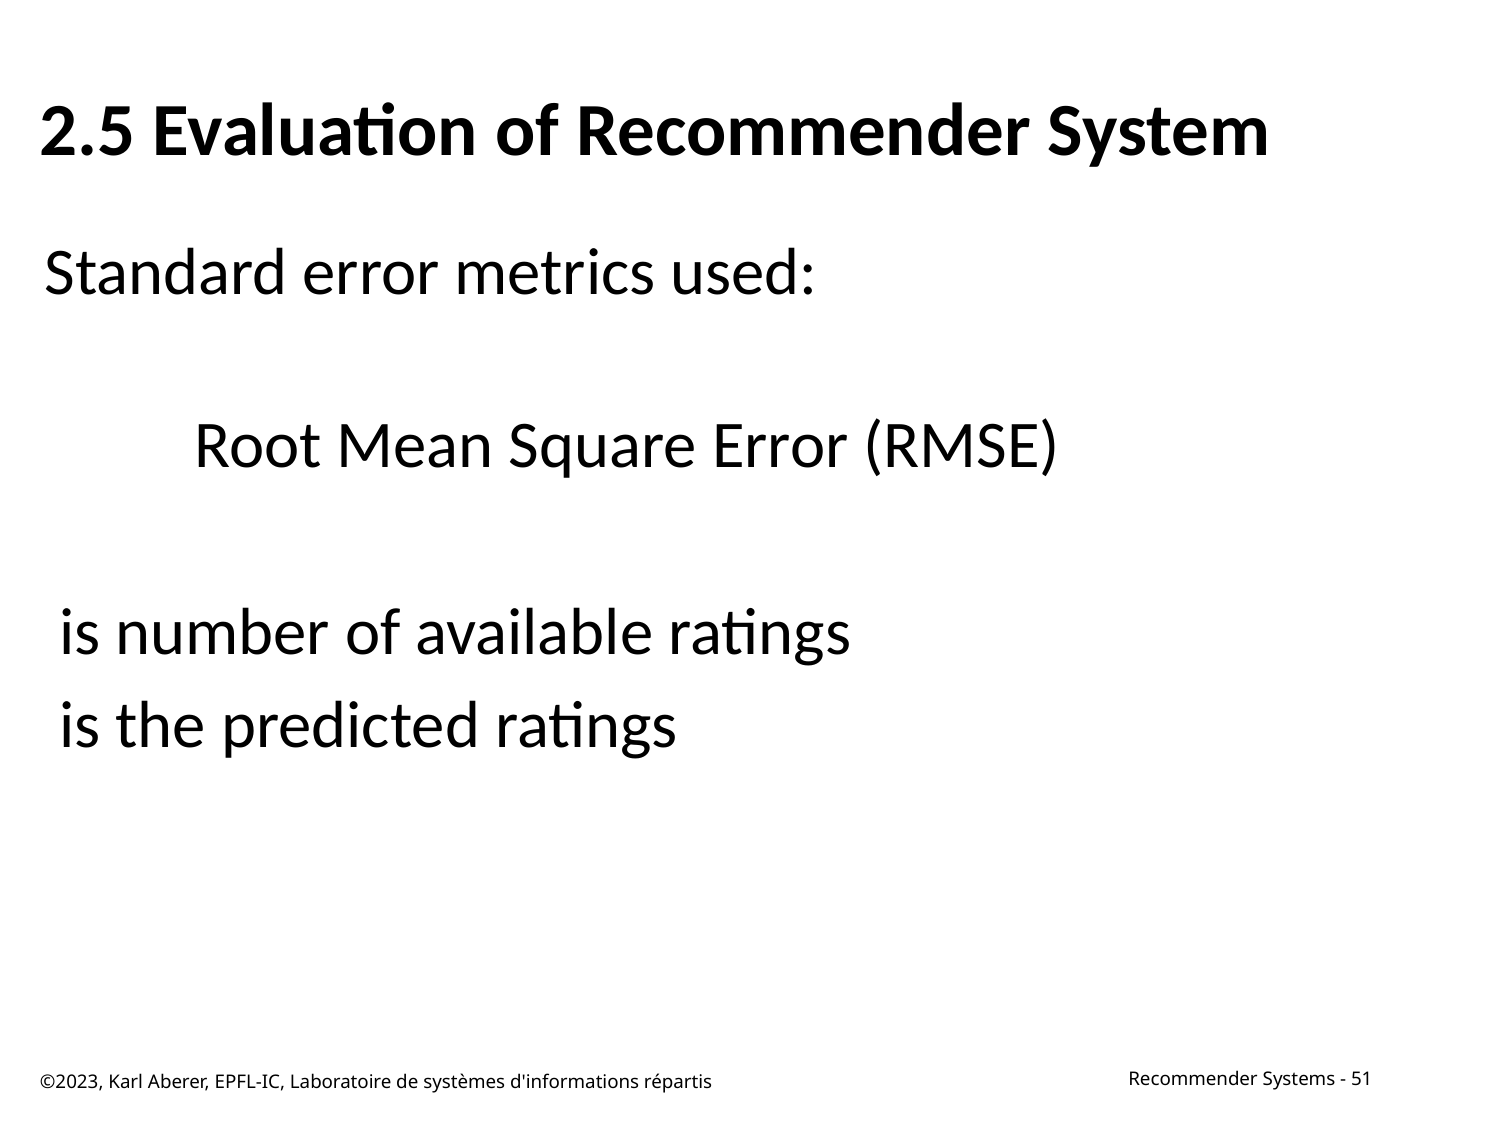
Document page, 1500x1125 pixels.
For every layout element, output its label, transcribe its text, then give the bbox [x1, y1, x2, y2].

footer ©2023, Karl Aberer, EPFL-IC, Laboratoire de systèmes d'informations répartis [24, 1062, 988, 1101]
title 2.5 Evaluation of Recommender System [24, 49, 1448, 201]
